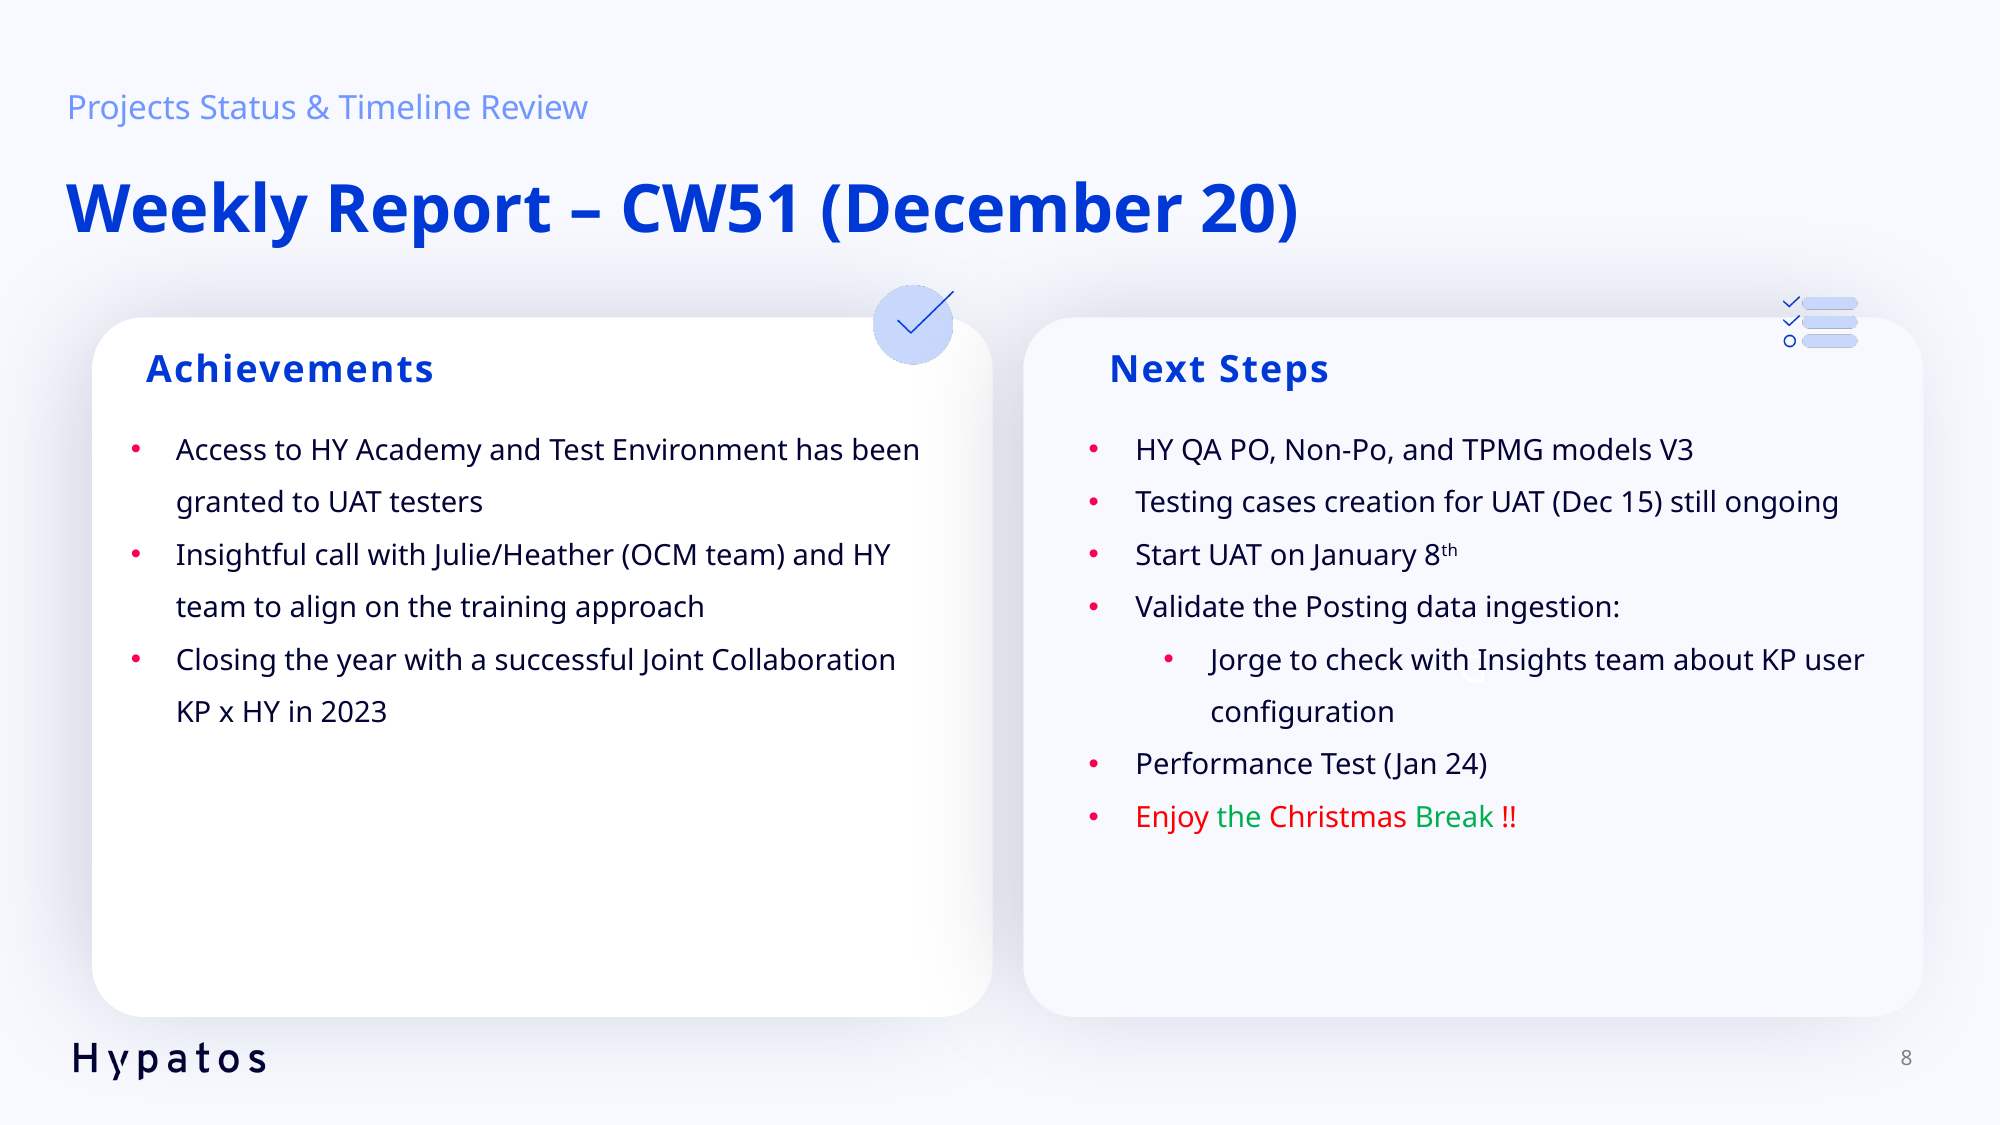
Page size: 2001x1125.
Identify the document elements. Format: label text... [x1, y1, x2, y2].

text_box G [1022, 316, 1925, 1018]
text_box Access to HY Academy and Test Environment has been granted to UAT testers Insightful call with Julie/Heather (OCM team) and HY team to align on the training approach Closing the year with a successful Joint Collaboration KP x HY in 2023 [115, 405, 942, 737]
text_box Achievements [130, 337, 479, 397]
text_box Next Steps [1094, 337, 1819, 397]
text_box HY QA PO, Non-Po, and TPMG models V3 Testing cases creation for UAT (Dec 15) still ongoing Start UAT on January 8th Validate the Posting data ingestion: Jorge to check with Insights team about KP user configuration Performance Test (Jan 24) Enjoy the Christmas Break !! [1072, 405, 1899, 947]
list Projects Status & Timeline Review [66, 70, 1928, 136]
picture [1774, 275, 1868, 369]
title Weekly Report – CW51 (December 20) [66, 158, 1928, 255]
picture [72, 1041, 267, 1081]
text_box - [91, 316, 989, 1018]
slide_number 8 [1477, 1038, 1928, 1079]
picture [863, 275, 963, 374]
